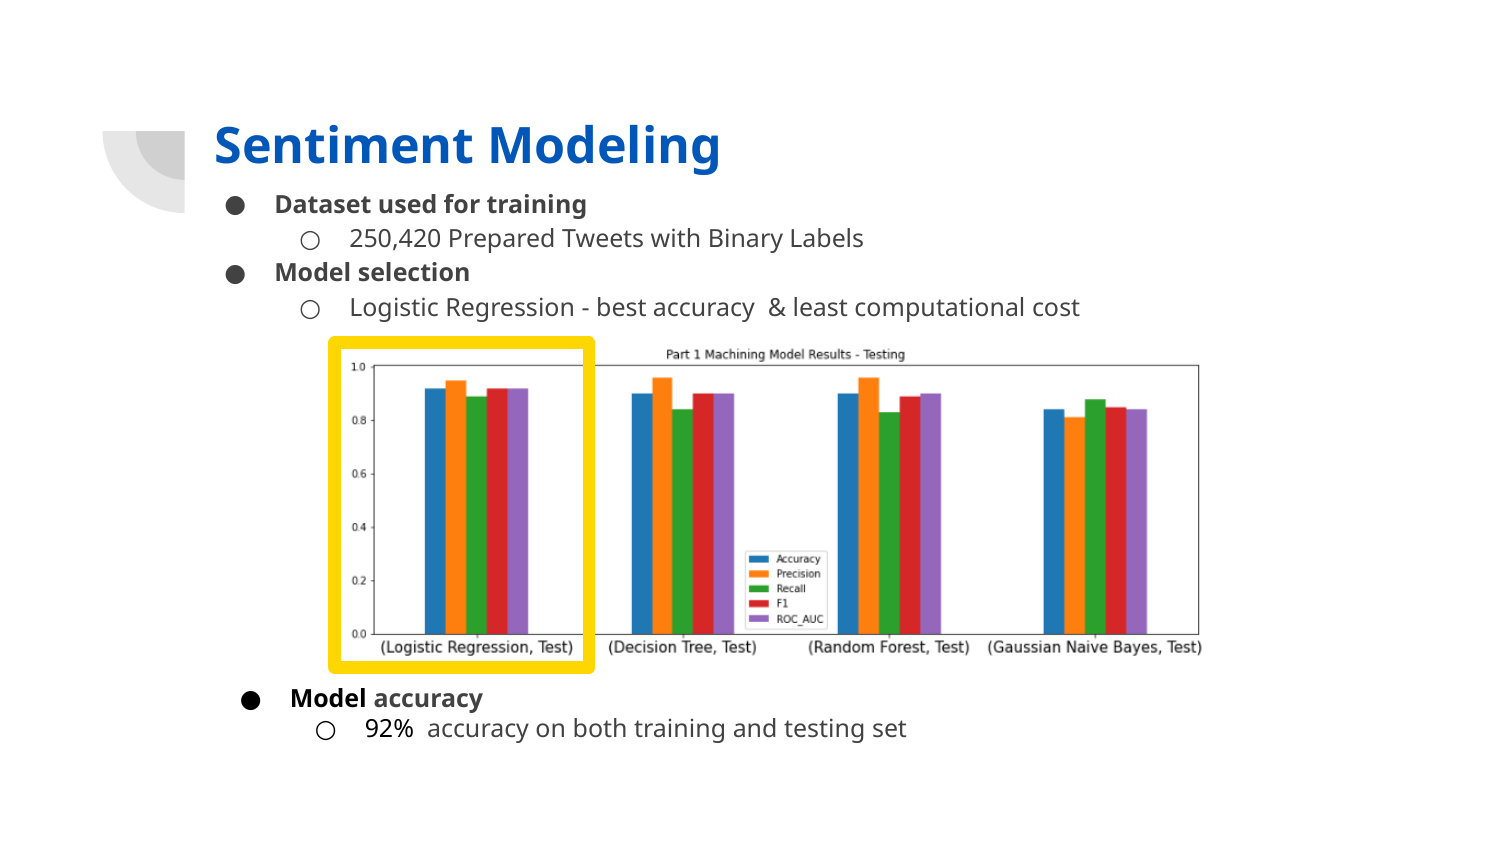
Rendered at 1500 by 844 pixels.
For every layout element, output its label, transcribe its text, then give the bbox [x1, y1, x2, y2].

picture [344, 342, 1209, 668]
list Dataset used for training 250,420 Prepared Tweets with Binary Labels Model selection Logistic Regression - best accuracy & least computational cost [184, 168, 1484, 586]
text_box [334, 342, 342, 668]
title Sentiment Modeling [199, 98, 1354, 189]
text_box Model accuracy 92% accuracy on both training and testing set [199, 667, 1197, 758]
